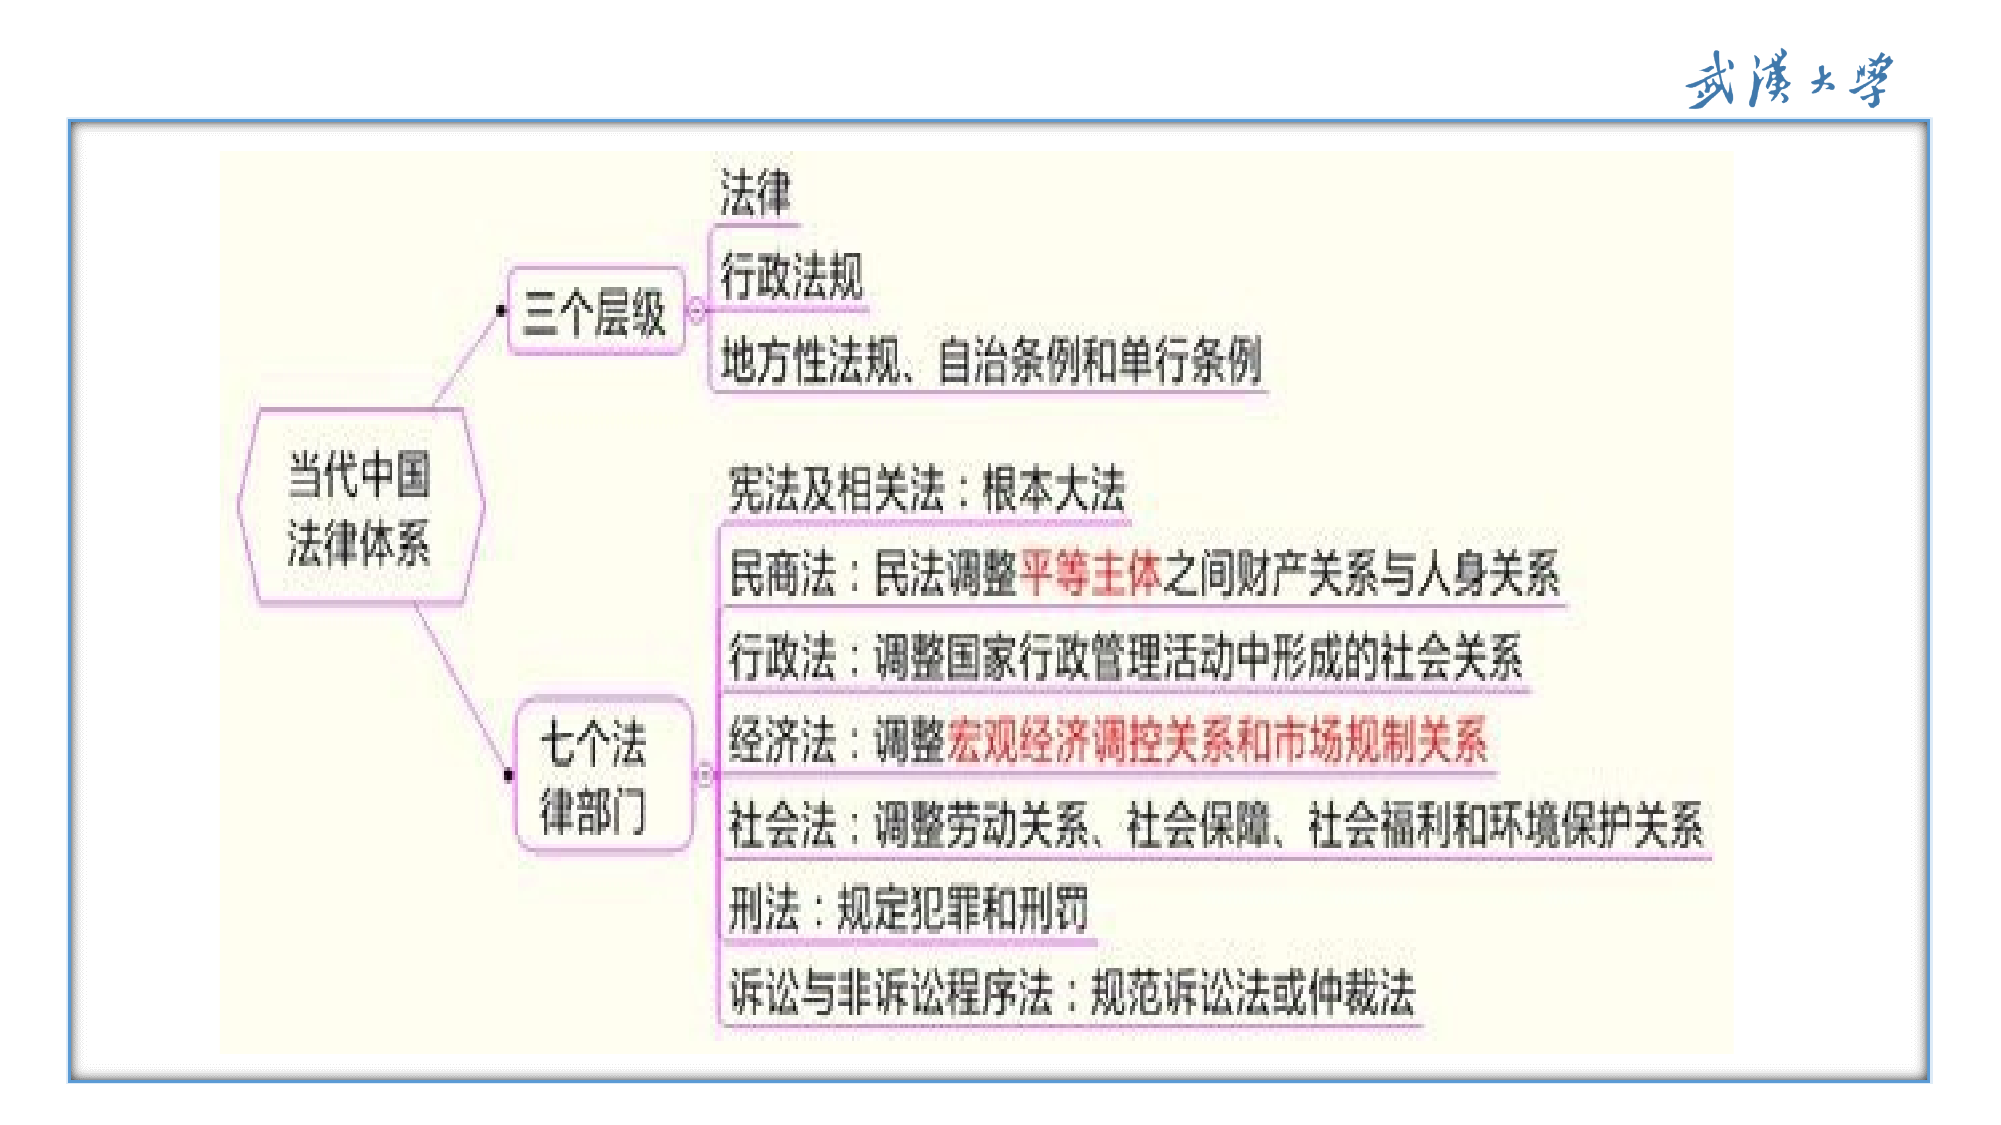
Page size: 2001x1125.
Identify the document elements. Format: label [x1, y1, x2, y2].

picture [66, 117, 1933, 1084]
text_box [219, 151, 1734, 1054]
